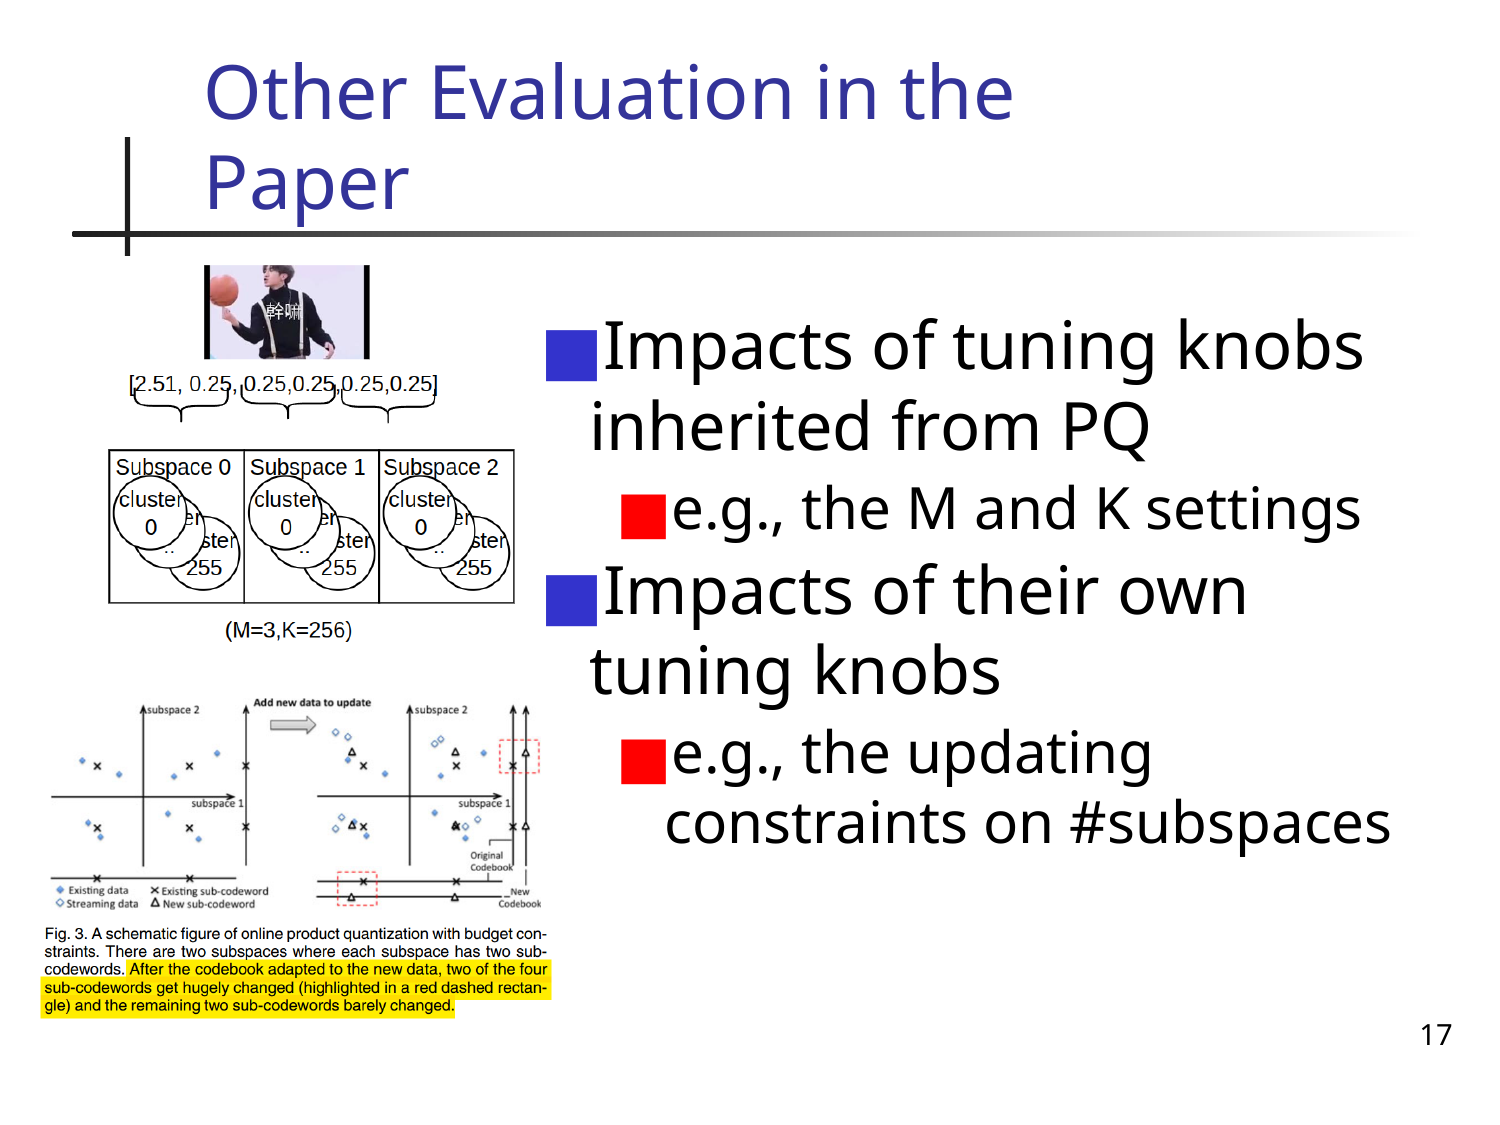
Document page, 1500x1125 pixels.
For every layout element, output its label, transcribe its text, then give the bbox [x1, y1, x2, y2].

picture [13, 675, 558, 1033]
slide_number 17 [1155, 989, 1468, 1064]
list Impacts of tuning knobs inherited from PQ e.g., the M and K settings Impacts of their own tuning knobs e.g., the updating constraints on #subspaces [499, 295, 1468, 971]
picture [80, 255, 520, 652]
title Other Evaluation in the Paper [188, 53, 1223, 232]
